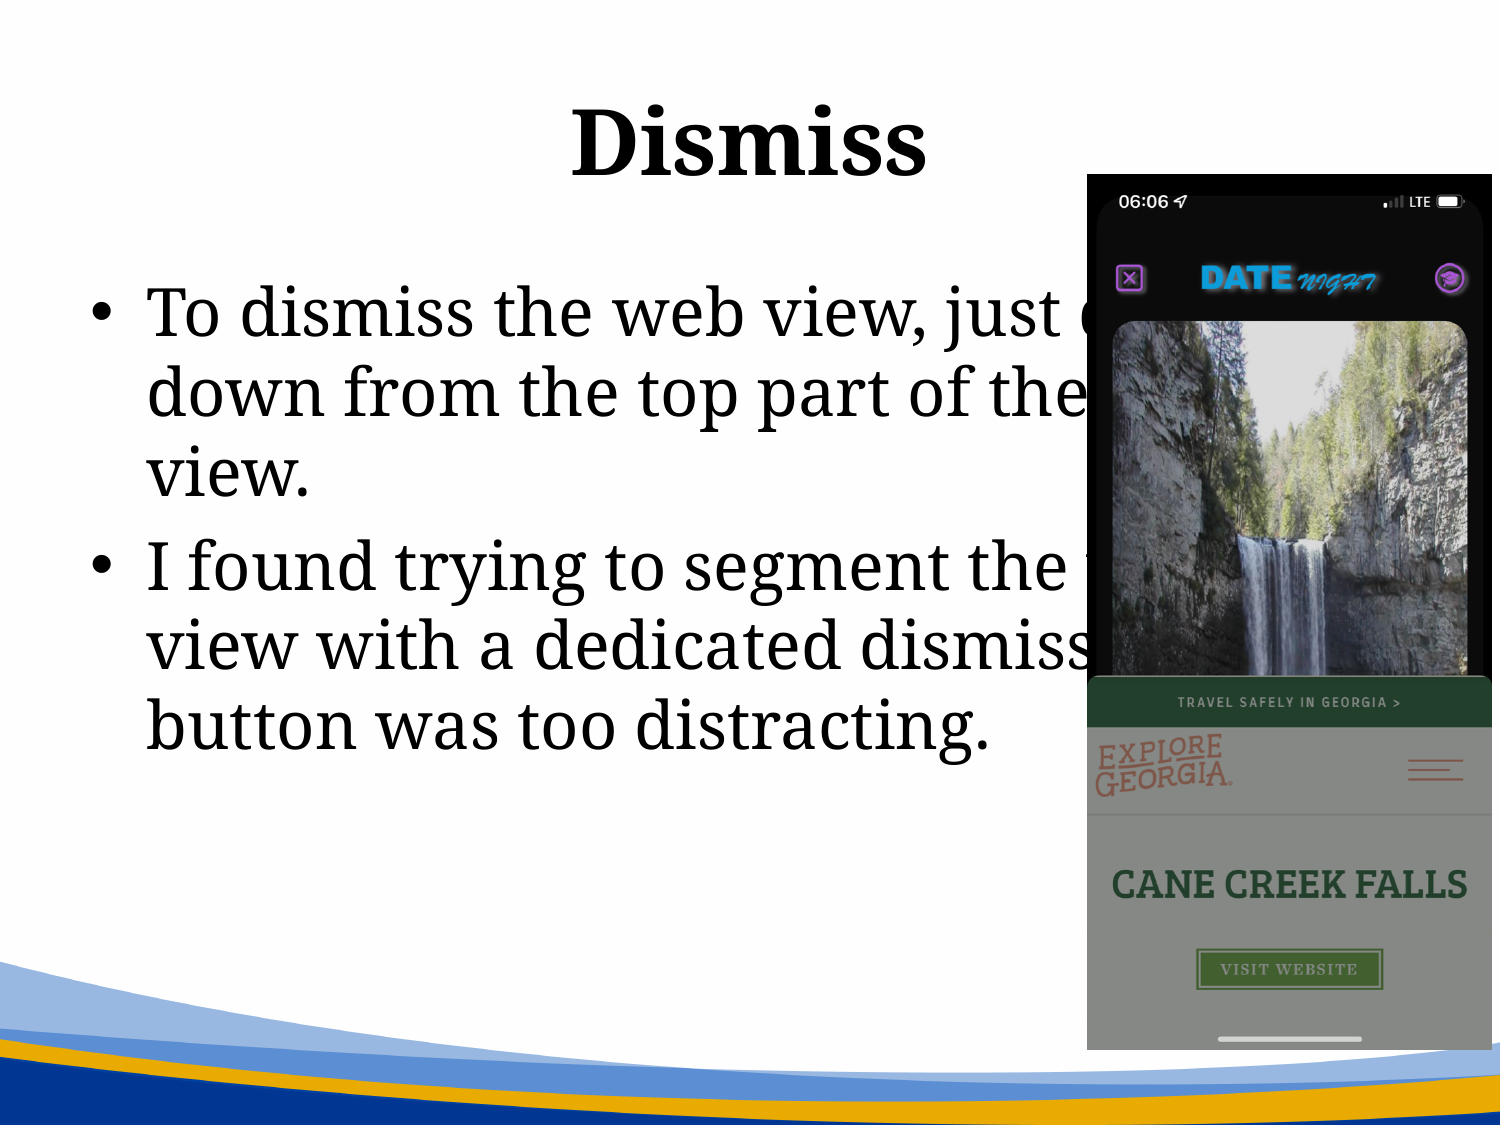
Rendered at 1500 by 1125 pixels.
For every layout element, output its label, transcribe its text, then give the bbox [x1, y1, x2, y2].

title Dismiss [75, 45, 1425, 233]
picture [0, 0, 1500, 1125]
list To dismiss the web view, just drag down from the top part of the view. I found trying to segment the web view with a dedicated dismiss button was too distracting. [75, 262, 1082, 1005]
